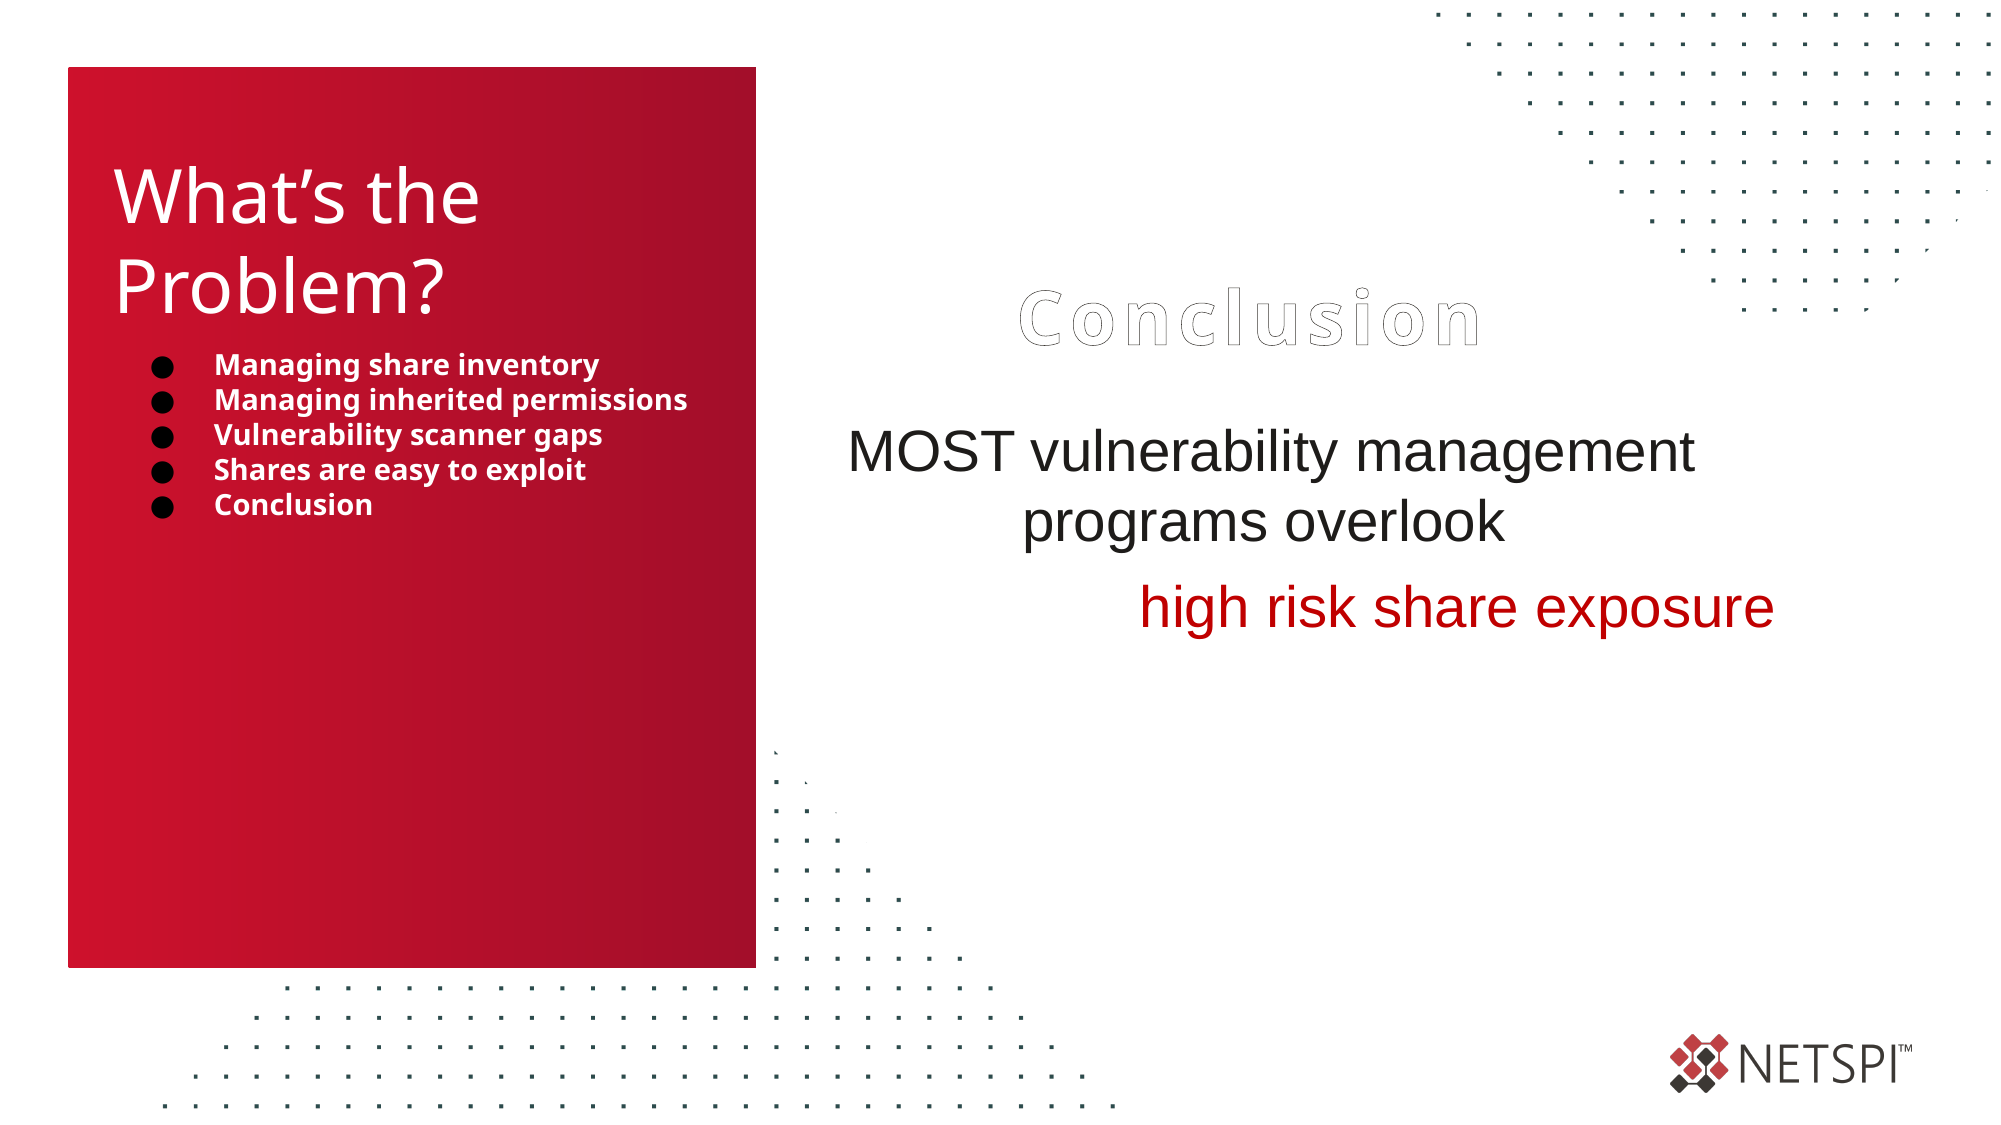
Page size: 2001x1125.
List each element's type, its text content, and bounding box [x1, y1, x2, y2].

picture [1222, 0, 2001, 312]
picture [1670, 1034, 1912, 1093]
list Managing share inventory Managing inherited permissions Vulnerability scanner gaps Shares are easy to exploit Conclusion [68, 331, 815, 939]
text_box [791, 405, 1963, 649]
picture [71, 691, 1206, 1125]
text_box Conclusion [768, 262, 1730, 368]
title What’s the Problem? [68, 133, 756, 312]
